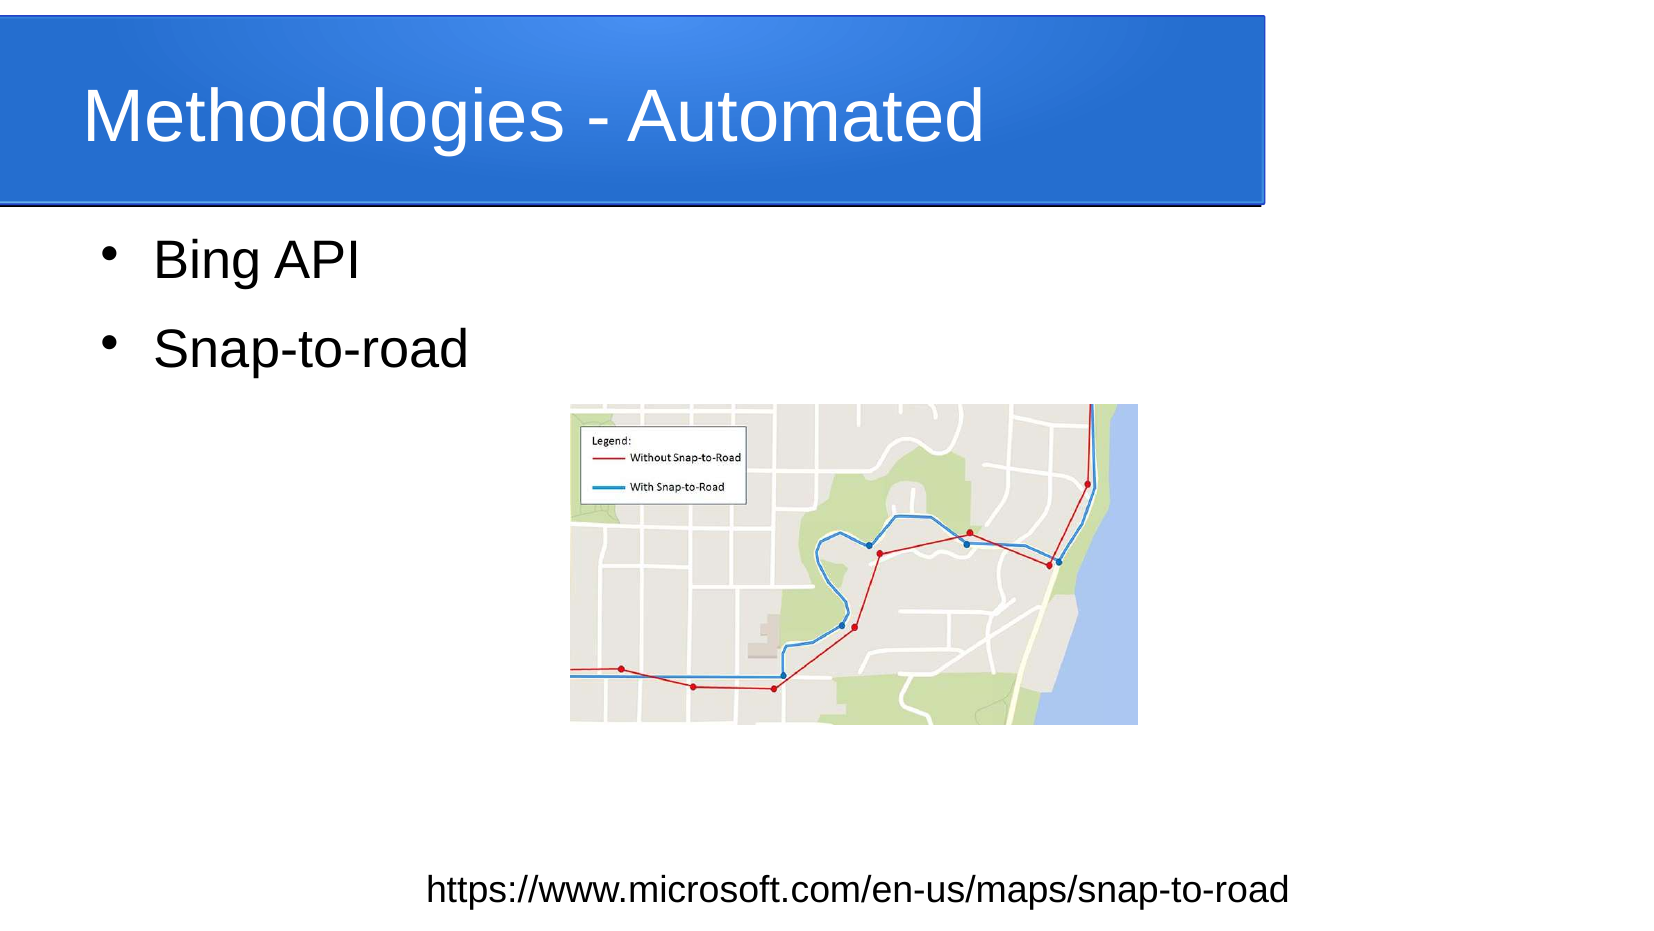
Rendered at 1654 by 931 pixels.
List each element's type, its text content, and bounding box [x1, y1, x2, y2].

text_box Bing API Snap-to-road [82, 224, 1571, 764]
picture [569, 404, 1139, 725]
text_box https://www.microsoft.com/en-us/maps/snap-to-road [411, 858, 1305, 915]
picture [0, 13, 1269, 211]
text_box Methodologies - Automated [82, 35, 1235, 189]
